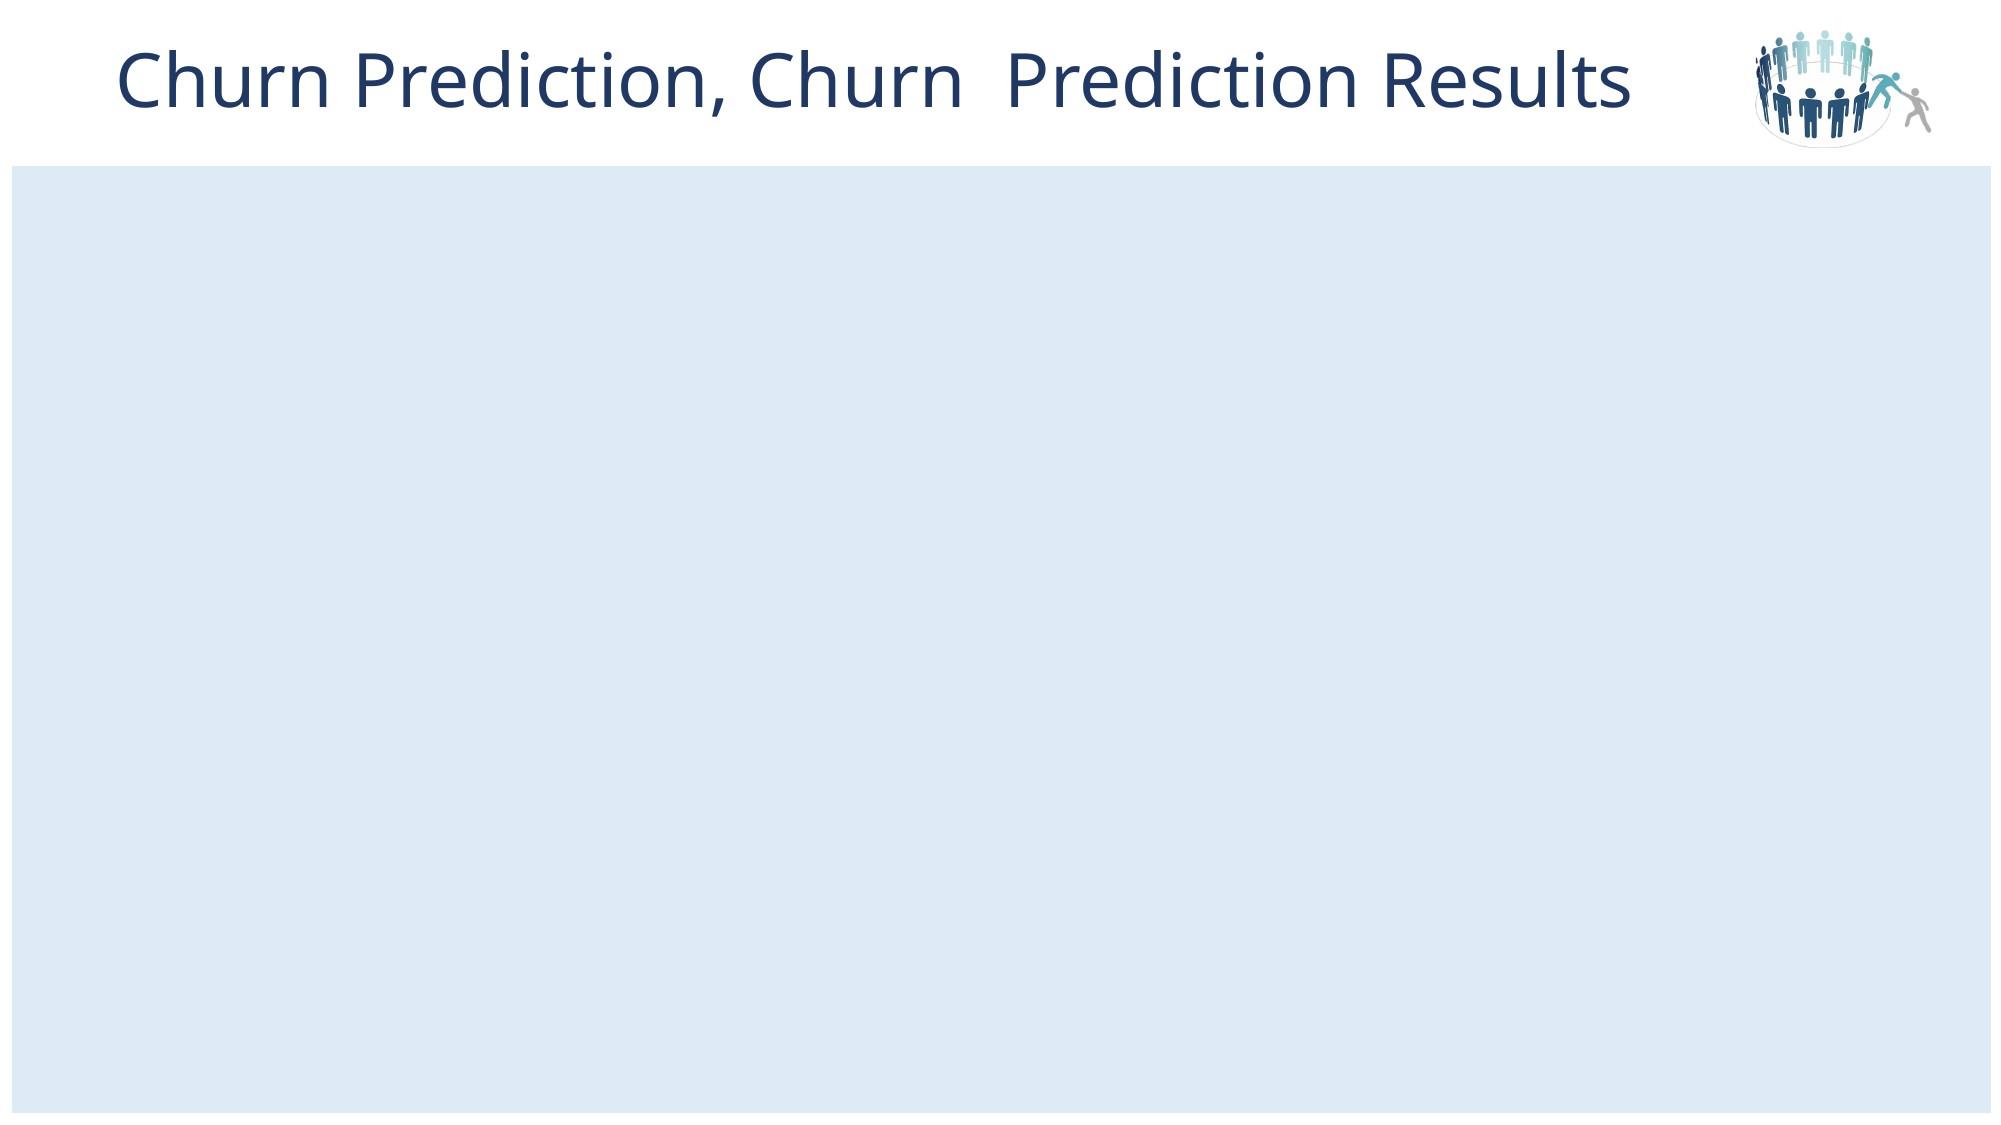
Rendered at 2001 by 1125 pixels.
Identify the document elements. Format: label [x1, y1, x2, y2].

text_box [143, 30, 1961, 165]
text_box [12, 166, 1991, 1113]
